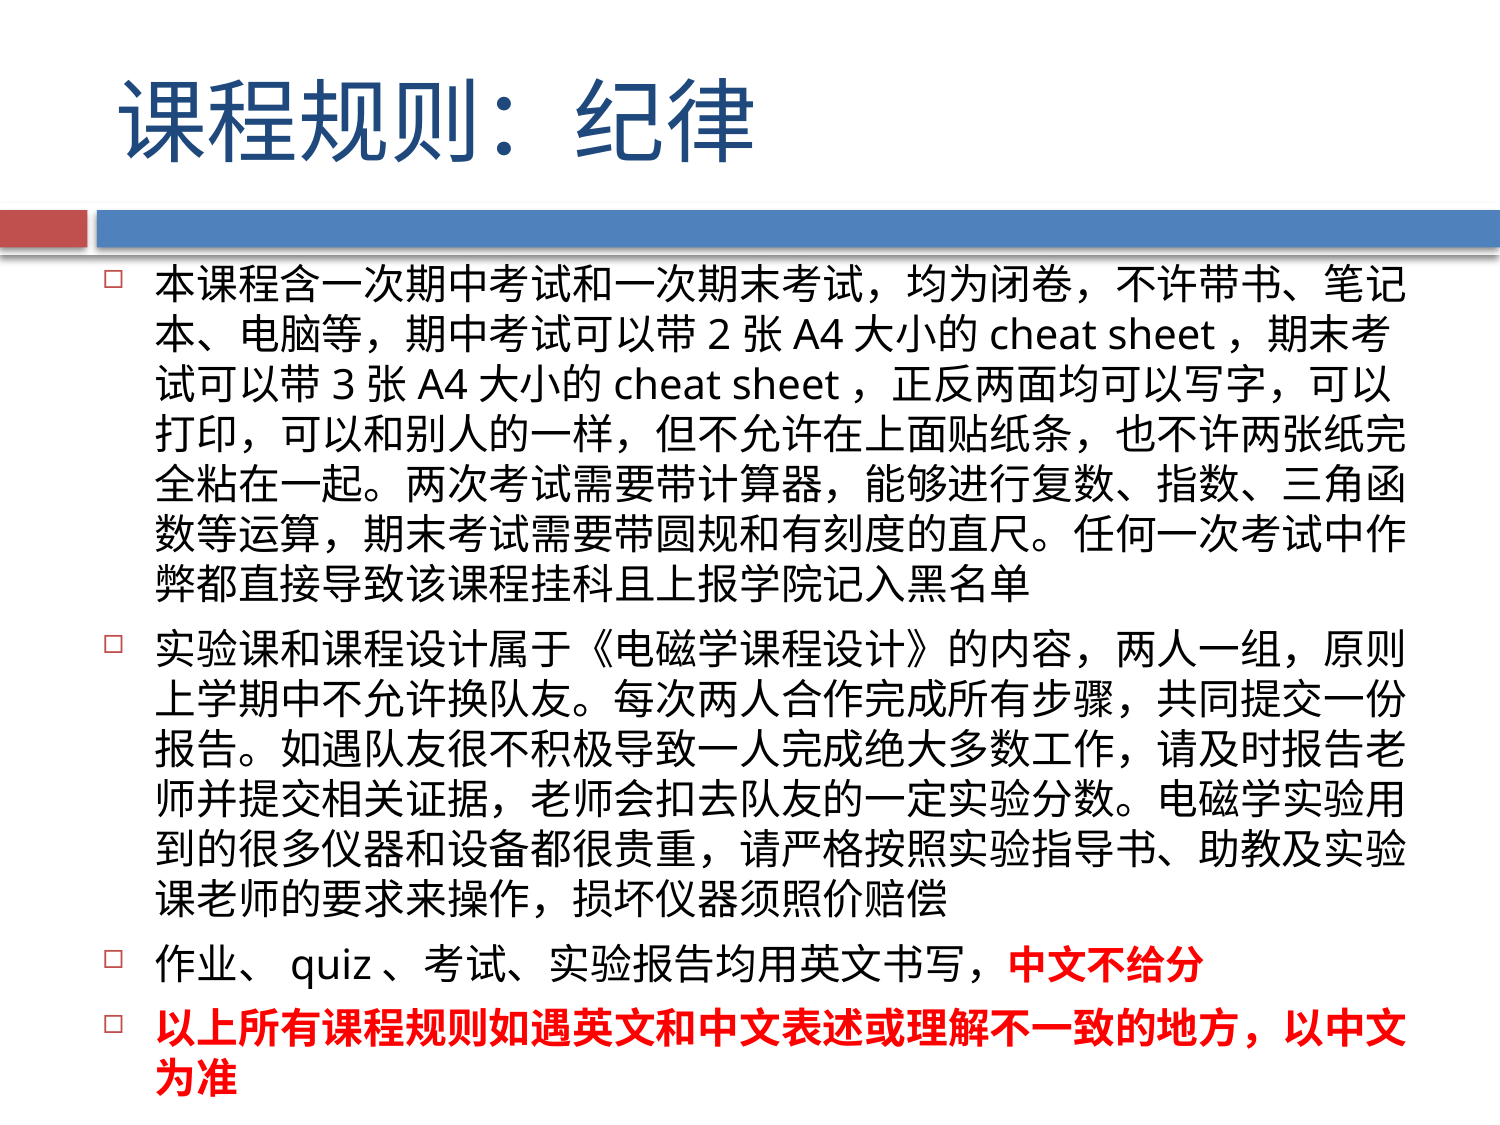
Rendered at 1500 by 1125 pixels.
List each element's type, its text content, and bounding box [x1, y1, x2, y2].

title 课程规则：纪律 [100, 37, 1438, 200]
list 本课程含一次期中考试和一次期末考试，均为闭卷，不许带书、笔记本、电脑等，期中考试可以带2张A4大小的cheat sheet，期末考试可以带3张A4大小的cheat sheet，正反两面均可以写字，可以打印，可以和别人的一样，但不允许在上面贴纸条，也不许两张纸完全粘在一起。两次考试需要带计算器，能够进行复数、指数、三角函数等运算，期末考试需要带圆规和有刻度的直尺。任何一次考试中作弊都直接导致该课程挂科且上报学院记入黑名单 实验课和课程设计属于《电磁学课程设计》的内容，两人一组，原则上学期中不允许换队友。每次两人合作完成所有步骤，共同提交一份报告。如遇队友很不积极导致一人完成绝大多数工作，请及时报告老师并提交相关证据，老师会扣去队友的一定实验分数。电磁学实验用到的很多仪器和设备都很贵重，请严格按照实验指导书、助教及实验课老师的要求来操作，损坏仪器须照价赔偿 作业、quiz、考试、实验报告均用英文书写，中文不给分 以上所有课程规则如遇英文和中文表述或理解不一致的地方，以中文为准 [87, 249, 1425, 1120]
